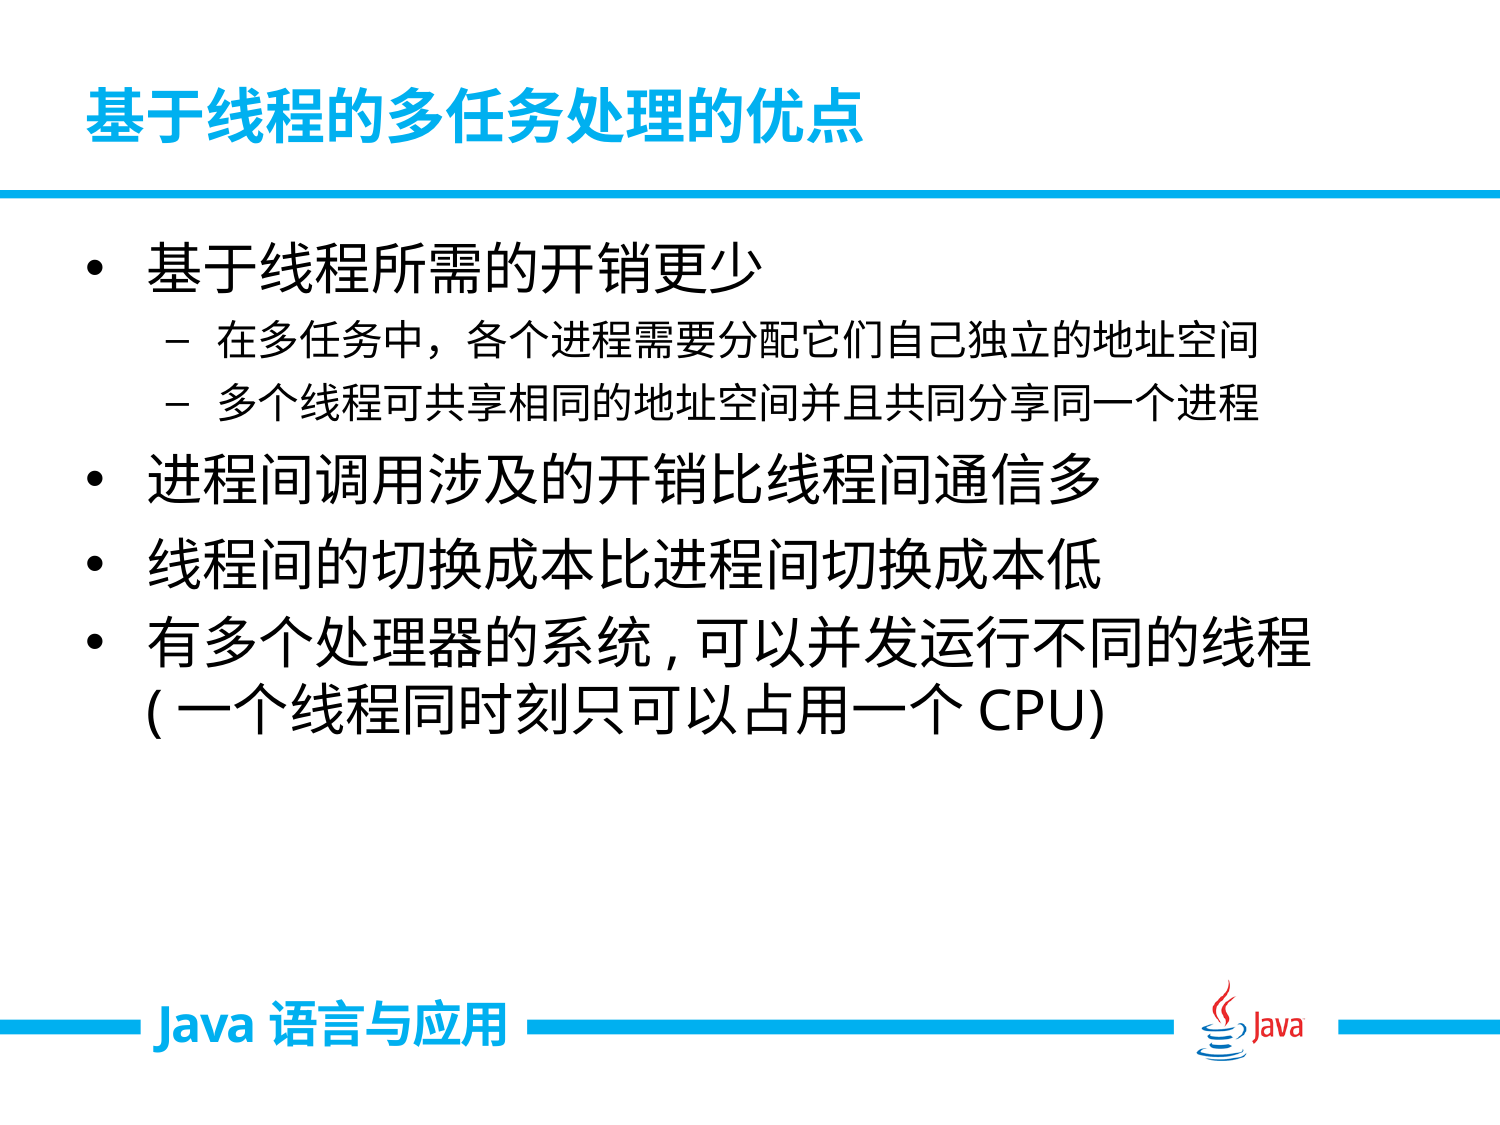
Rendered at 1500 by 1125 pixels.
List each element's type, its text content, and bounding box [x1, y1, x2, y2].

text_box [0, 250, 1474, 960]
title 基于线程的多任务处理的优点 [68, 70, 1419, 160]
picture [1173, 971, 1326, 1064]
list 基于线程所需的开销更少 在多任务中，各个进程需要分配它们自己独立的地址空间 多个线程可共享相同的地址空间并且共同分享同一个进程 进程间调用涉及的开销比线程间通信多 线程间的切换成本比进程间切换成本低 有多个处理器的系统,可以并发运行不同的线程(一个线程同时刻只可以占用一个CPU) [68, 217, 1419, 250]
